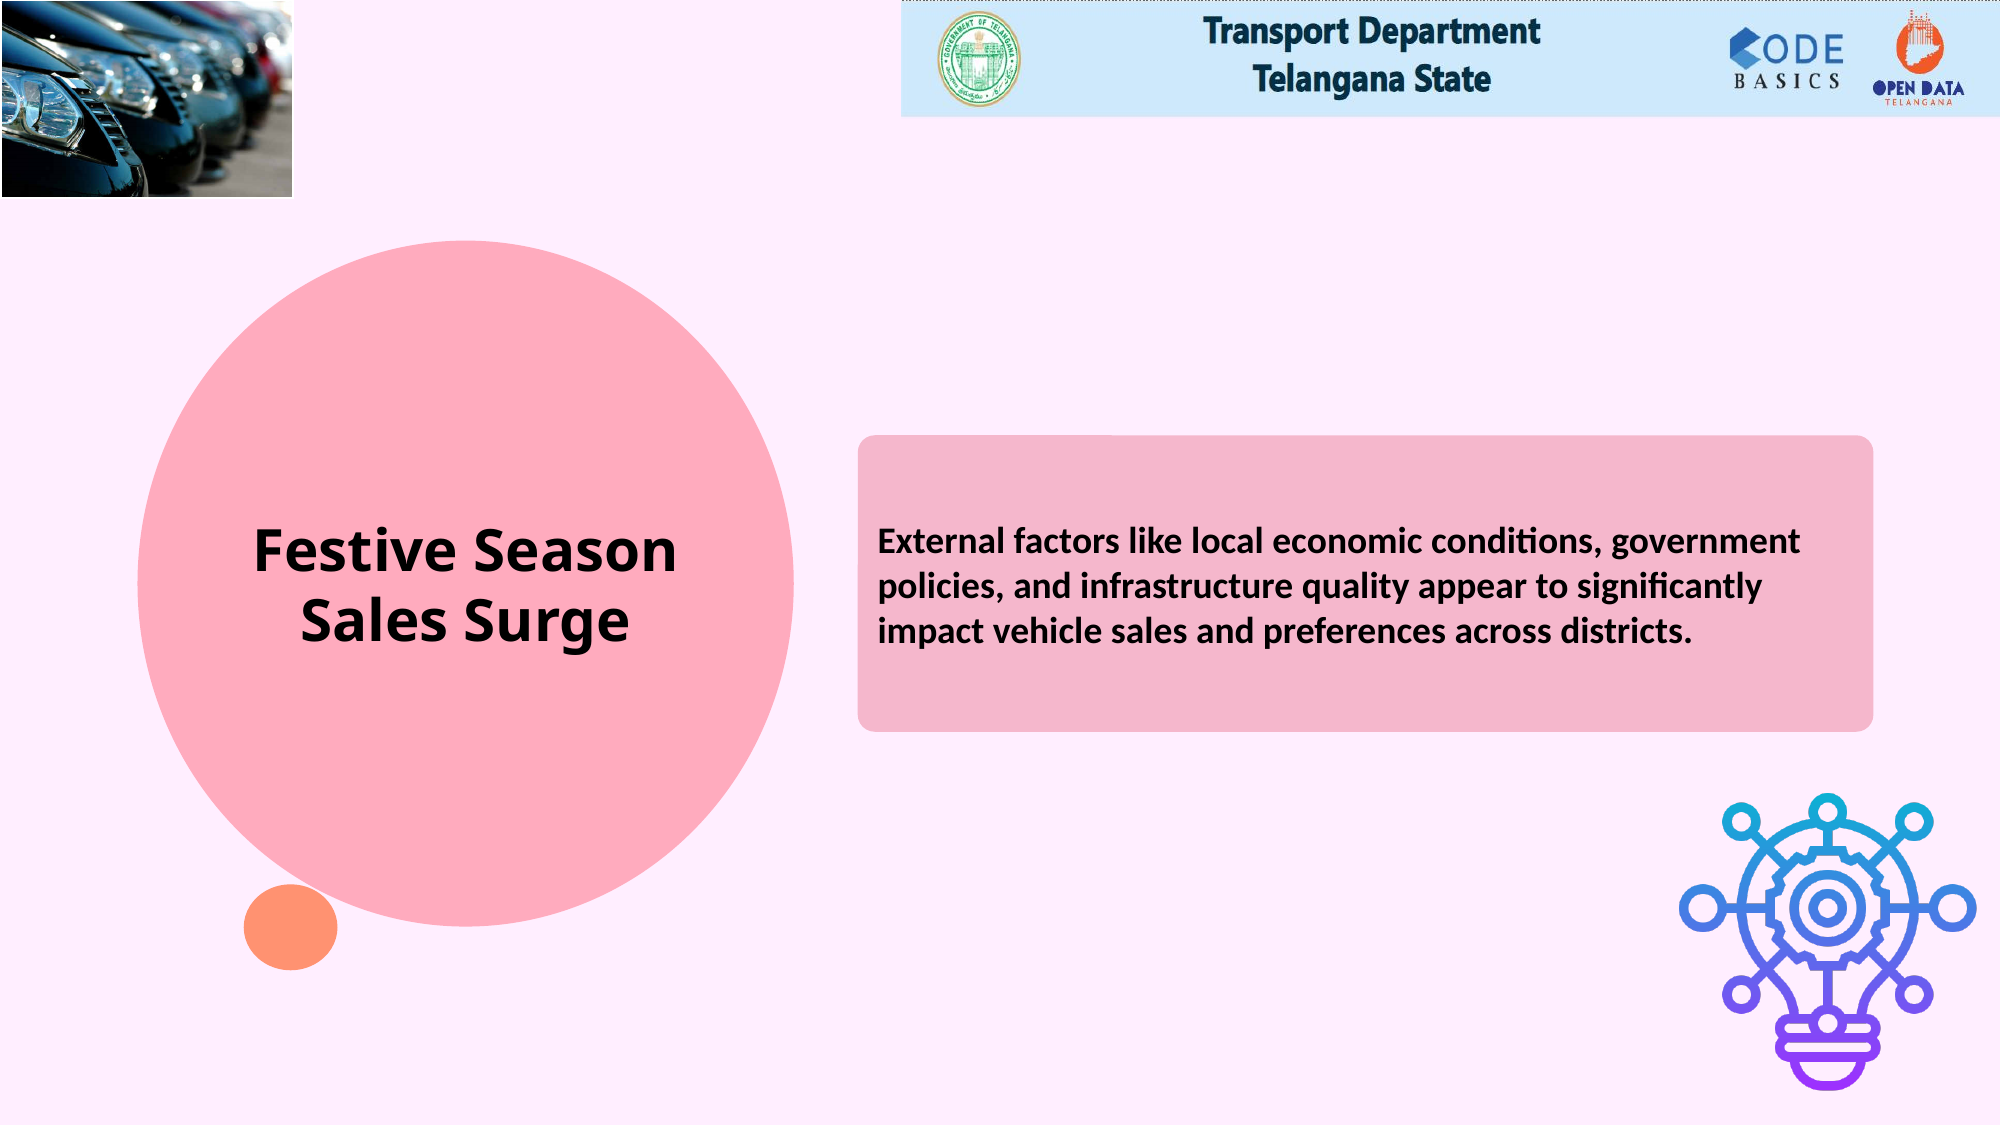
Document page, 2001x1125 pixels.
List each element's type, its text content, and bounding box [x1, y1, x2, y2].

text_box [242, 883, 339, 972]
text_box External factors like local economic conditions, government policies, and infrastructure quality appear to significantly impact vehicle sales and preferences across districts. [856, 434, 1875, 733]
picture [0, 4, 293, 199]
picture [901, 0, 2000, 119]
text_box [0, 0, 294, 199]
picture [1674, 788, 1981, 1095]
text_box Festive Season Sales Surge [136, 239, 795, 928]
